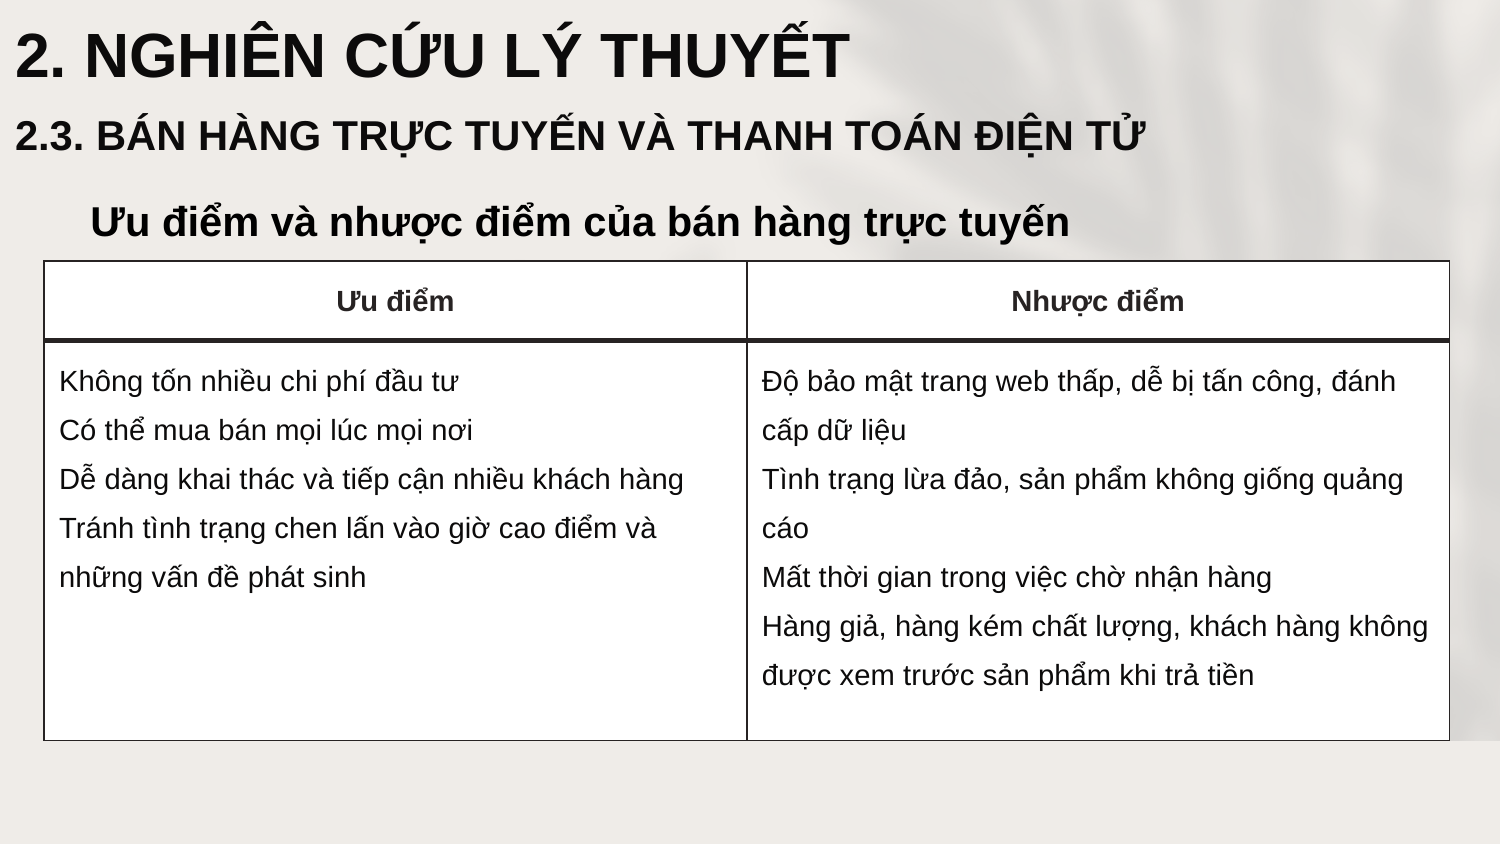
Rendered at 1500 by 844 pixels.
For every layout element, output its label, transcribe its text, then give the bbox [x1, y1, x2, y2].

text_box 2.3. BÁN HÀNG TRỰC TUYẾN VÀ THANH TOÁN ĐIỆN TỬ [0, 93, 1500, 162]
table_cell Độ bảo mật trang web thấp, dễ bị tấn công, đánh cấp dữ liệu Tình trạng lừa đảo, sản phẩm không giống quảng cáo Mất thời gian trong việc chờ nhận hàng Hàng giả, hàng kém chất lượng, khách hàng không được xem trước sản phẩm khi trả tiền [748, 343, 1449, 740]
table_header Nhược điểm [748, 262, 1449, 338]
text_box Ưu điểm và nhược điểm của bán hàng trực tuyến [0, 162, 1500, 844]
title 2. NGHIÊN CỨU LÝ THUYẾT [0, 0, 1500, 93]
table_cell Không tốn nhiều chi phí đầu tư Có thể mua bán mọi lúc mọi nơi Dễ dàng khai thác và tiếp cận nhiều khách hàng Tránh tình trạng chen lấn vào giờ cao điểm và những vấn đề phát sinh [45, 343, 746, 740]
table_header Ưu điểm [45, 262, 746, 338]
